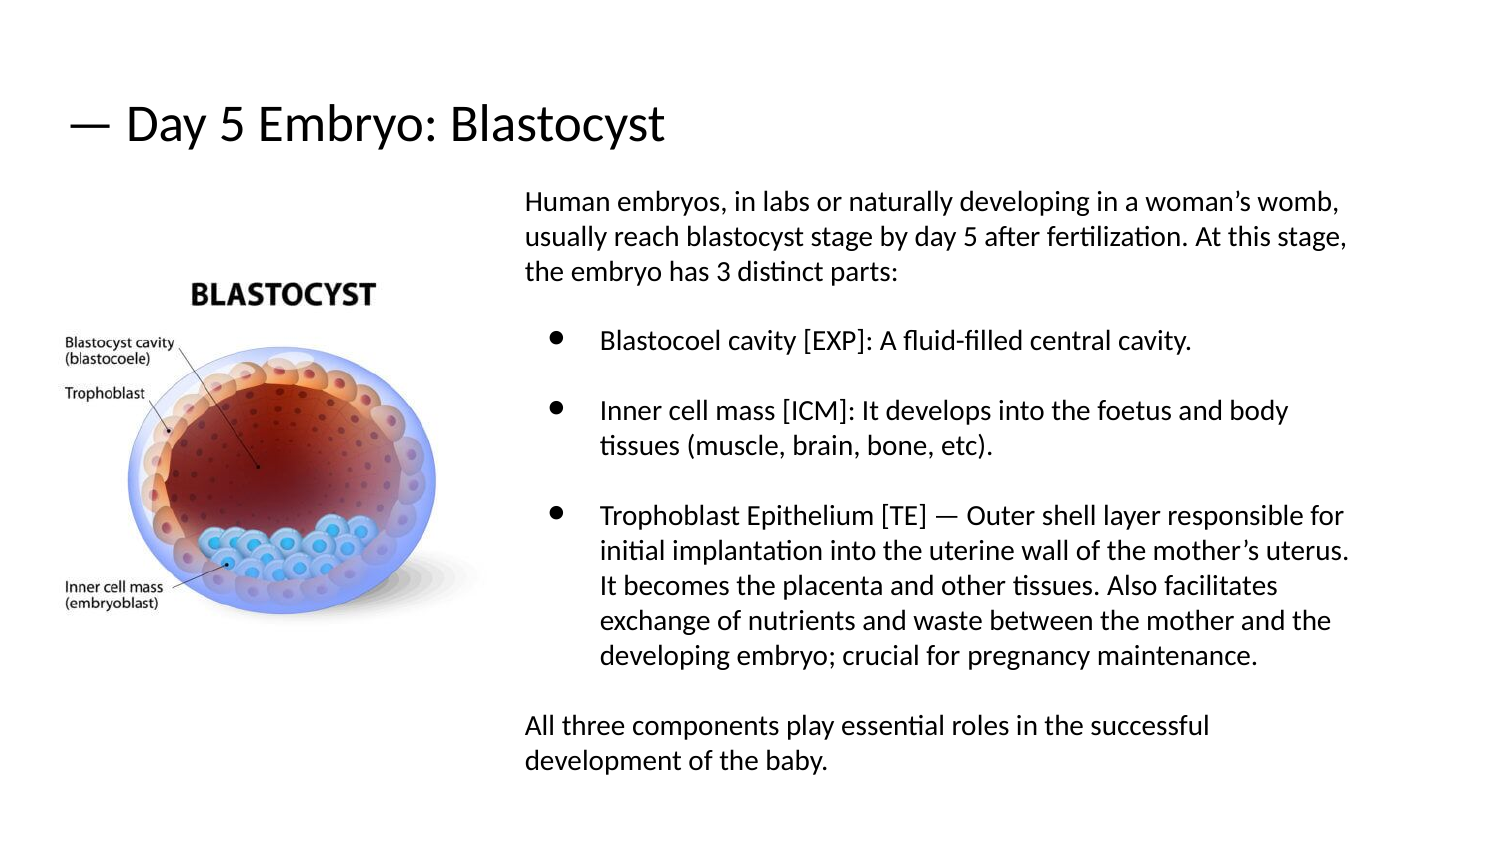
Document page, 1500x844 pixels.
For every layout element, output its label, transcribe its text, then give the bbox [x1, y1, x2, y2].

title — Day 5 Embryo: Blastocyst [51, 72, 1449, 167]
picture [49, 274, 515, 638]
text_box Human embryos, in labs or naturally developing in a woman’s womb, usually reach blastocyst stage by day 5 after fertilization. At this stage, the embryo has 3 distinct parts: Blastocoel cavity [EXP]: A fluid-filled central cavity. Inner cell mass [ICM]: It develops into the foetus and body tissues (muscle, brain, bone, etc). Trophoblast Epithelium [TE] — Outer shell layer responsible for initial implantation into the uterine wall of the mother’s uterus. It becomes the placenta and other tissues. Also facilitates exchange of nutrients and waste between the mother and the developing embryo; crucial for pregnancy maintenance. All three components play essential roles in the successful development of the baby. [509, 166, 1387, 783]
